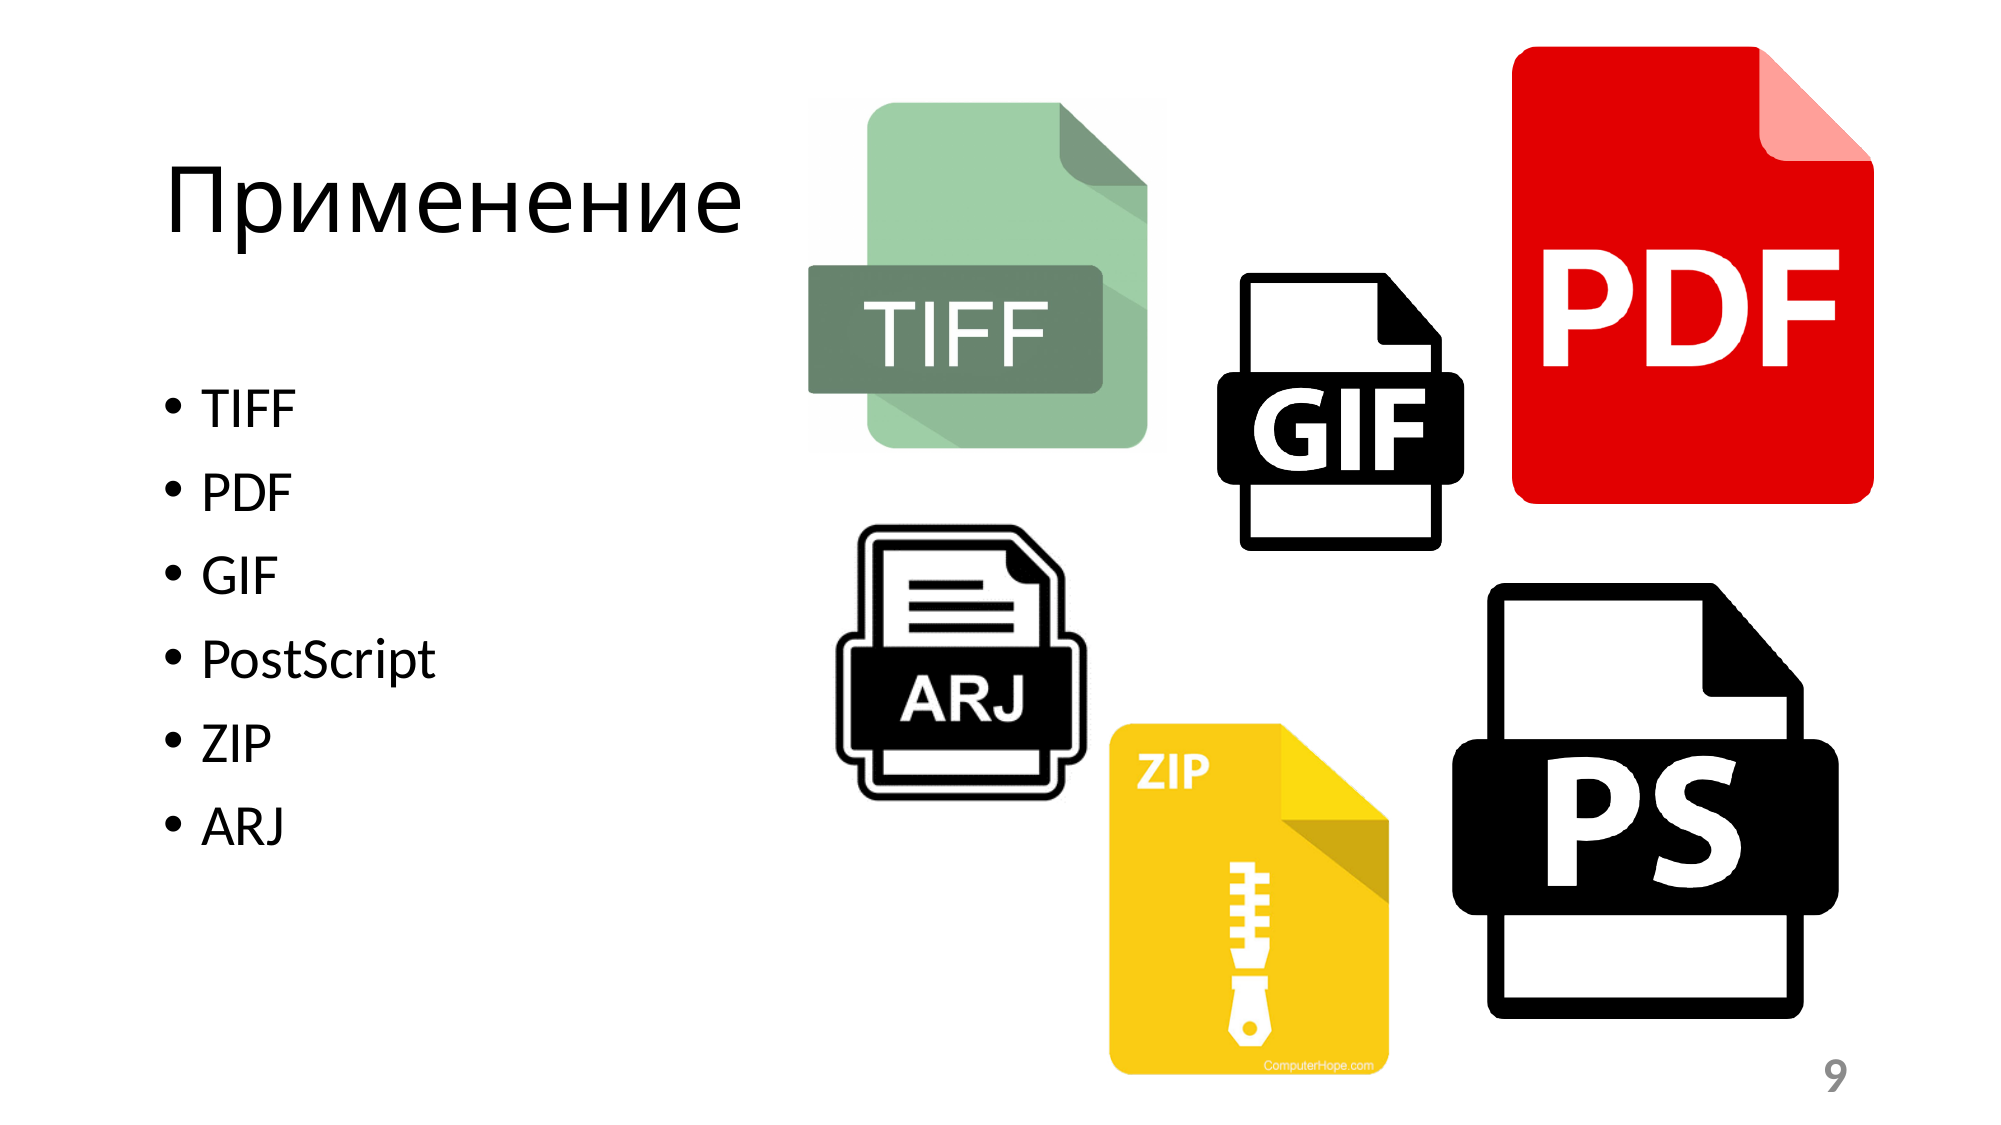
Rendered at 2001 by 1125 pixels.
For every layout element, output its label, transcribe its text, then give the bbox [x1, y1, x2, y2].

slide_number 9 [1412, 1079, 1863, 1103]
list TIFF PDF GIF PostScript ZIP ARJ [148, 369, 796, 954]
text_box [796, 46, 1922, 1079]
title Применение [148, 94, 781, 312]
